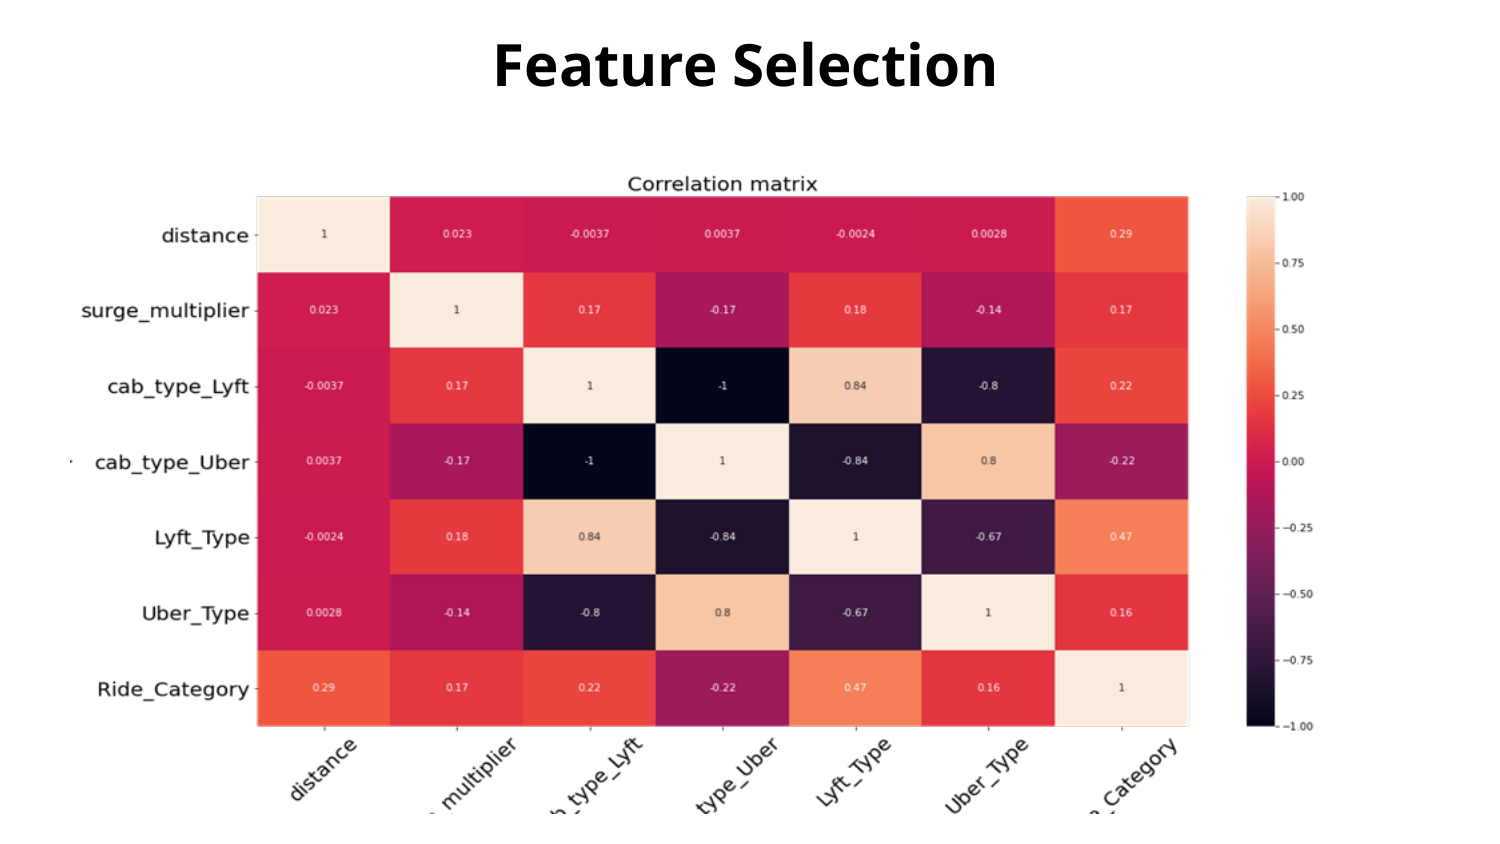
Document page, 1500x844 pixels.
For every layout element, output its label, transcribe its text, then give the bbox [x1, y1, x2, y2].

title Feature Selection [70, 32, 1421, 94]
picture [70, 113, 1500, 814]
